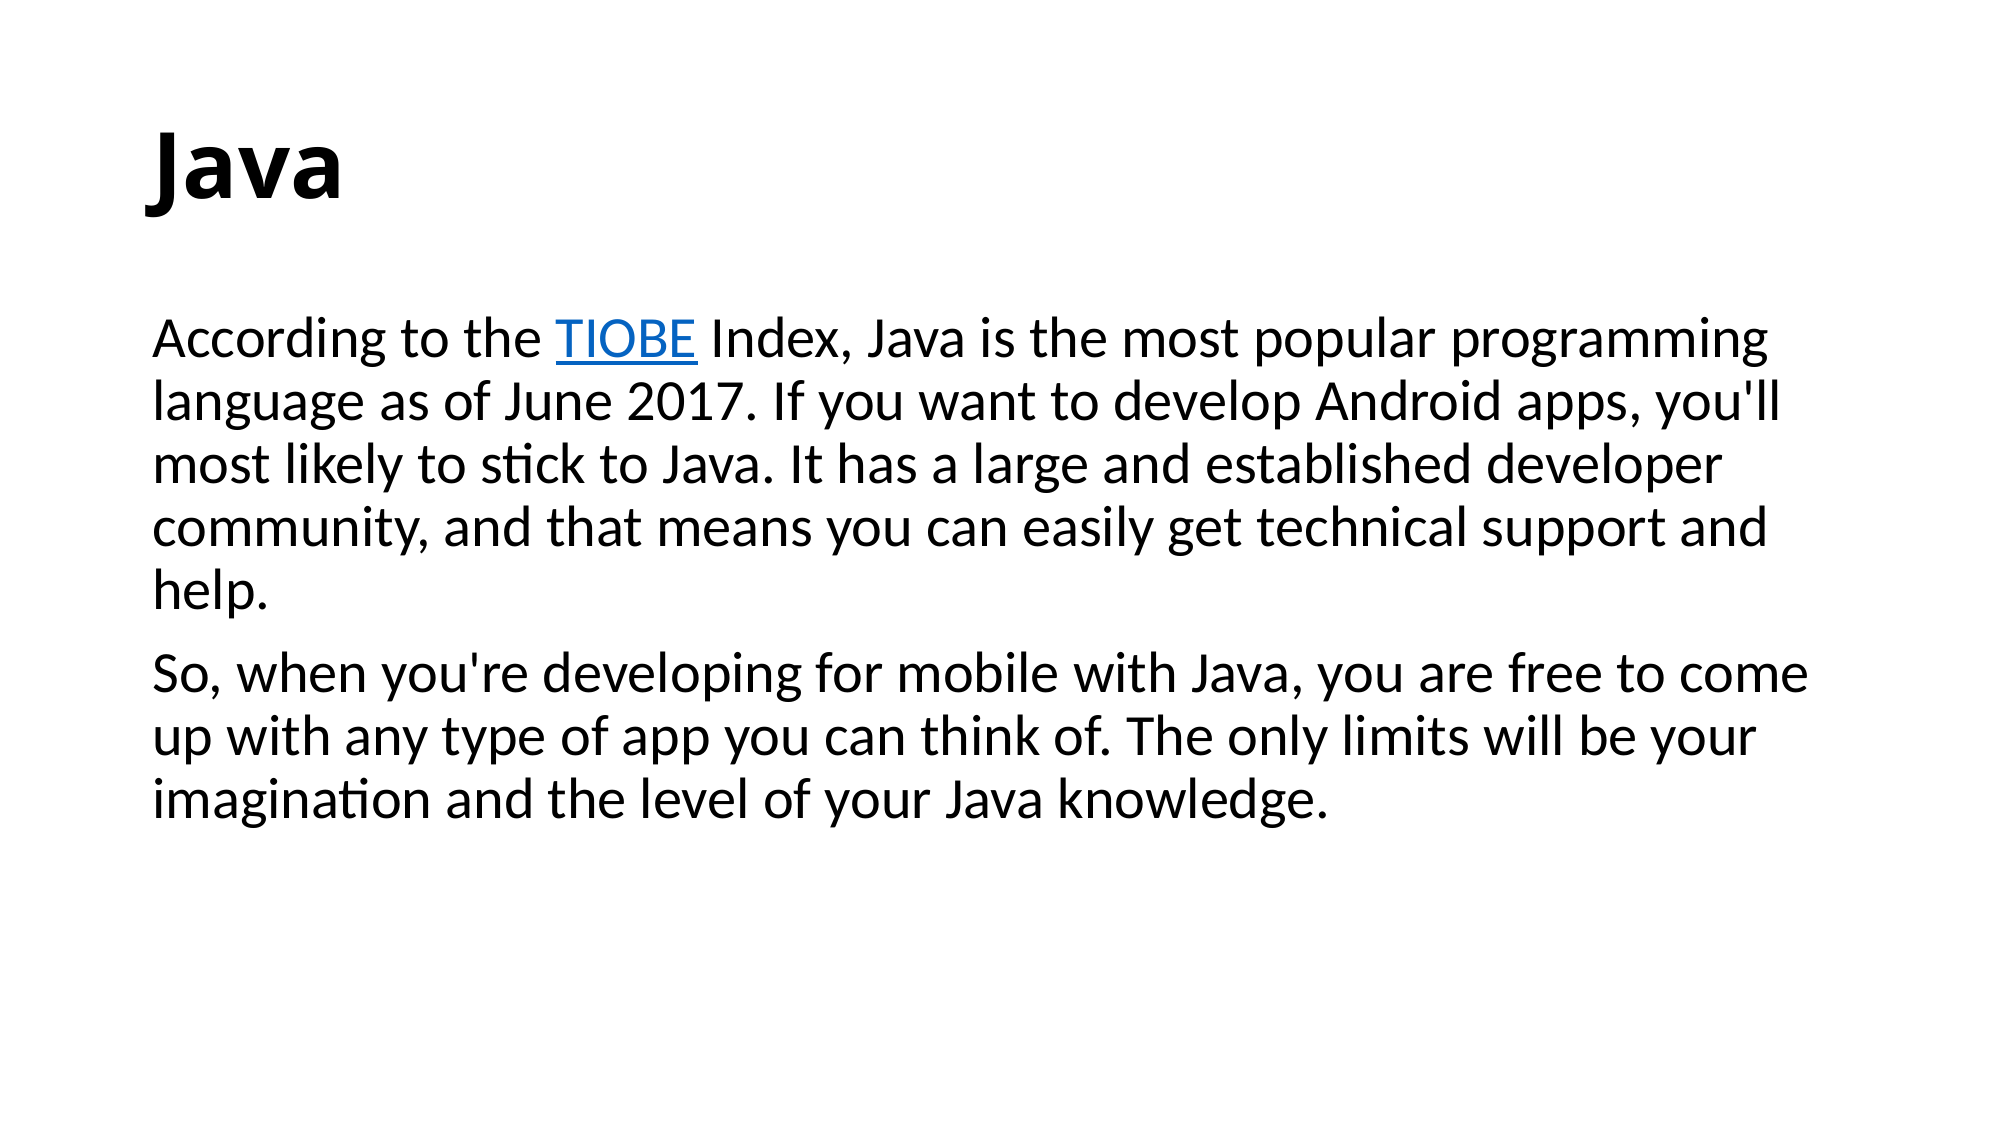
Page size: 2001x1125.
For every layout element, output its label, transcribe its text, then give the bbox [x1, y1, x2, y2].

title Java [137, 59, 1863, 278]
list According to the TIOBE Index, Java is the most popular programming language as of June 2017. If you want to develop Android apps, you'll most likely to stick to Java. It has a large and established developer community, and that means you can easily get technical support and help. So, when you're developing for mobile with Java, you are free to come up with any type of app you can think of. The only limits will be your imagination and the level of your Java knowledge. [137, 299, 1863, 1014]
